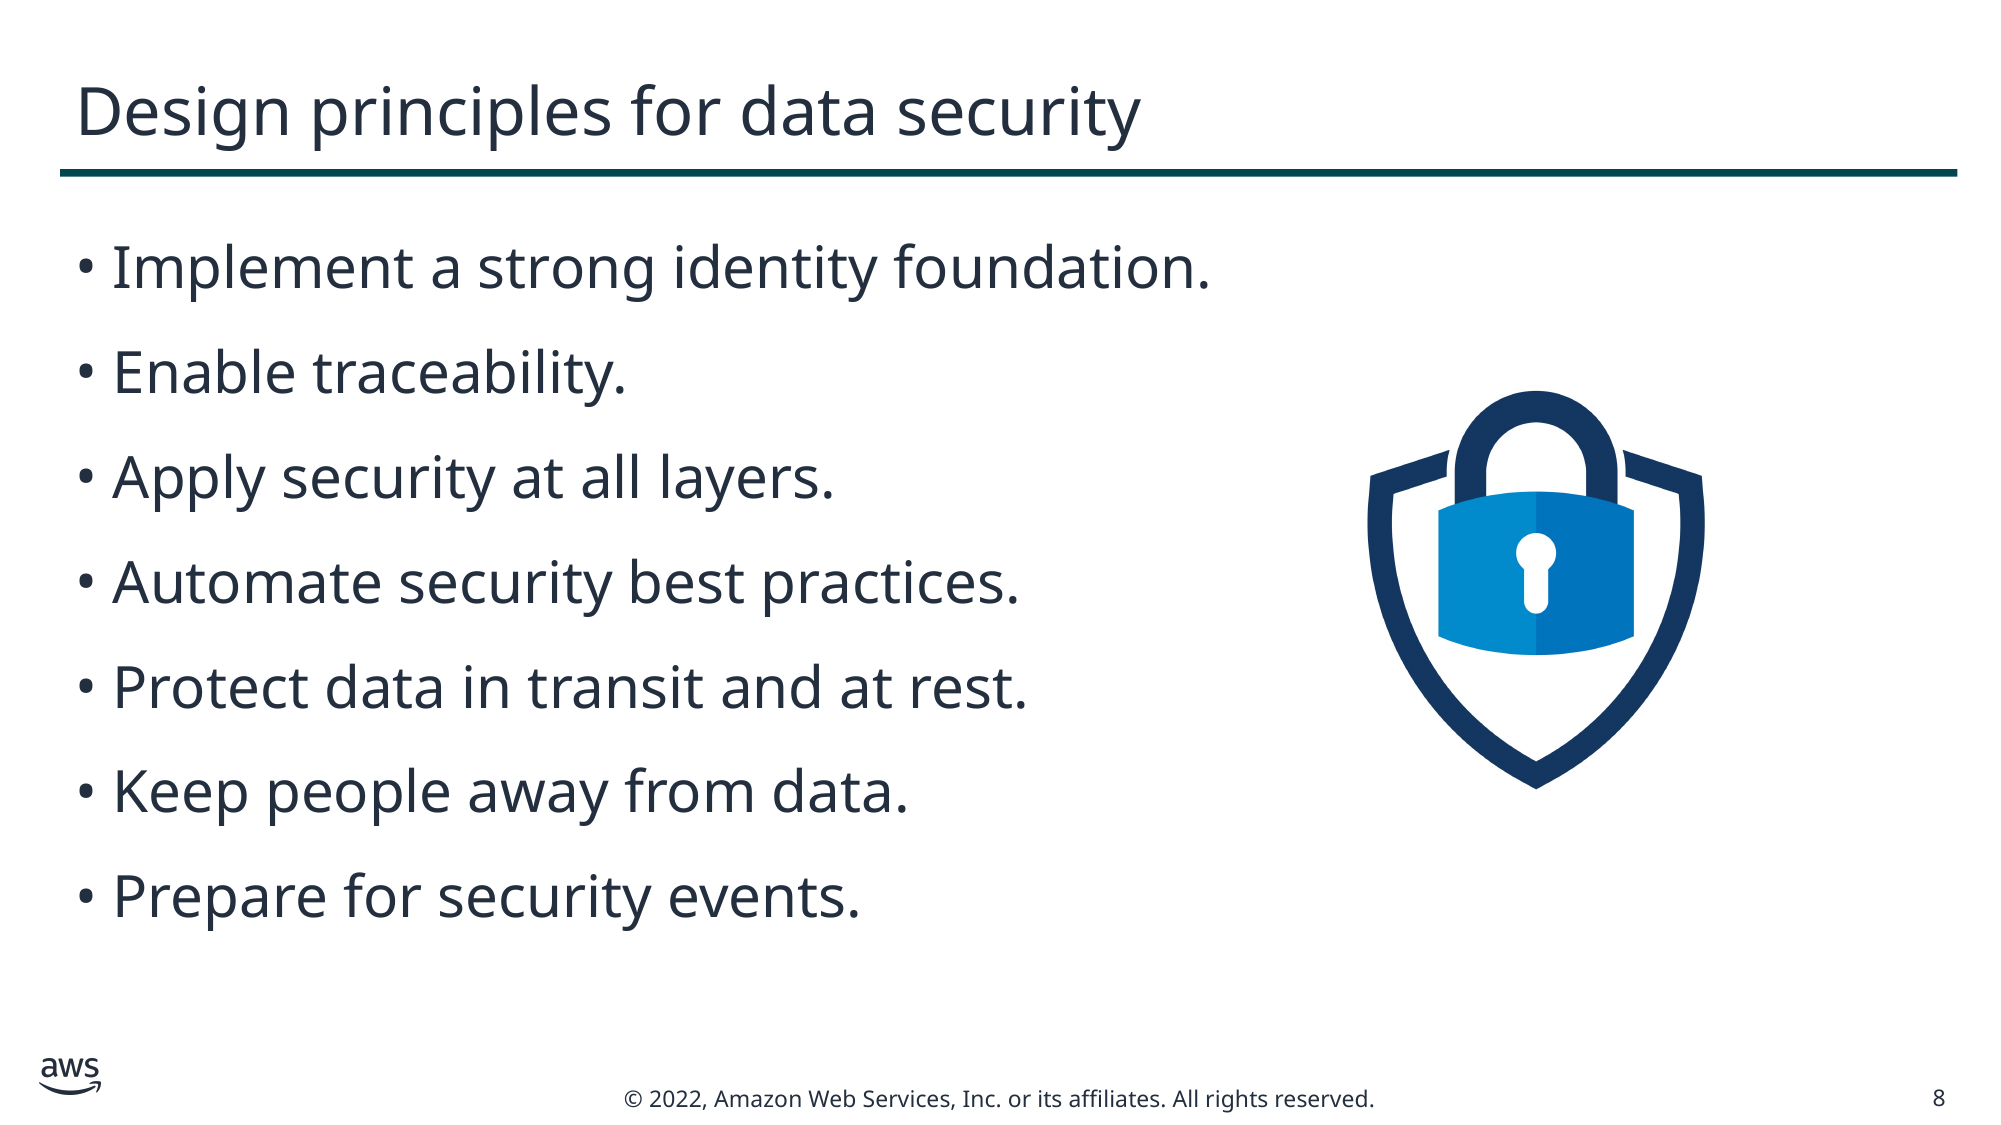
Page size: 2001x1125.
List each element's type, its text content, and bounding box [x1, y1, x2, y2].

picture [1209, 263, 1863, 917]
slide_number 8 [1881, 1077, 1961, 1121]
list Implement a strong identity foundation. Enable traceability. Apply security at all layers. Automate security best practices. Protect data in transit and at rest. Keep people away from data. Prepare for security events. [60, 187, 1958, 1056]
picture [39, 1058, 101, 1095]
title Design principles for data security [60, 49, 1958, 170]
